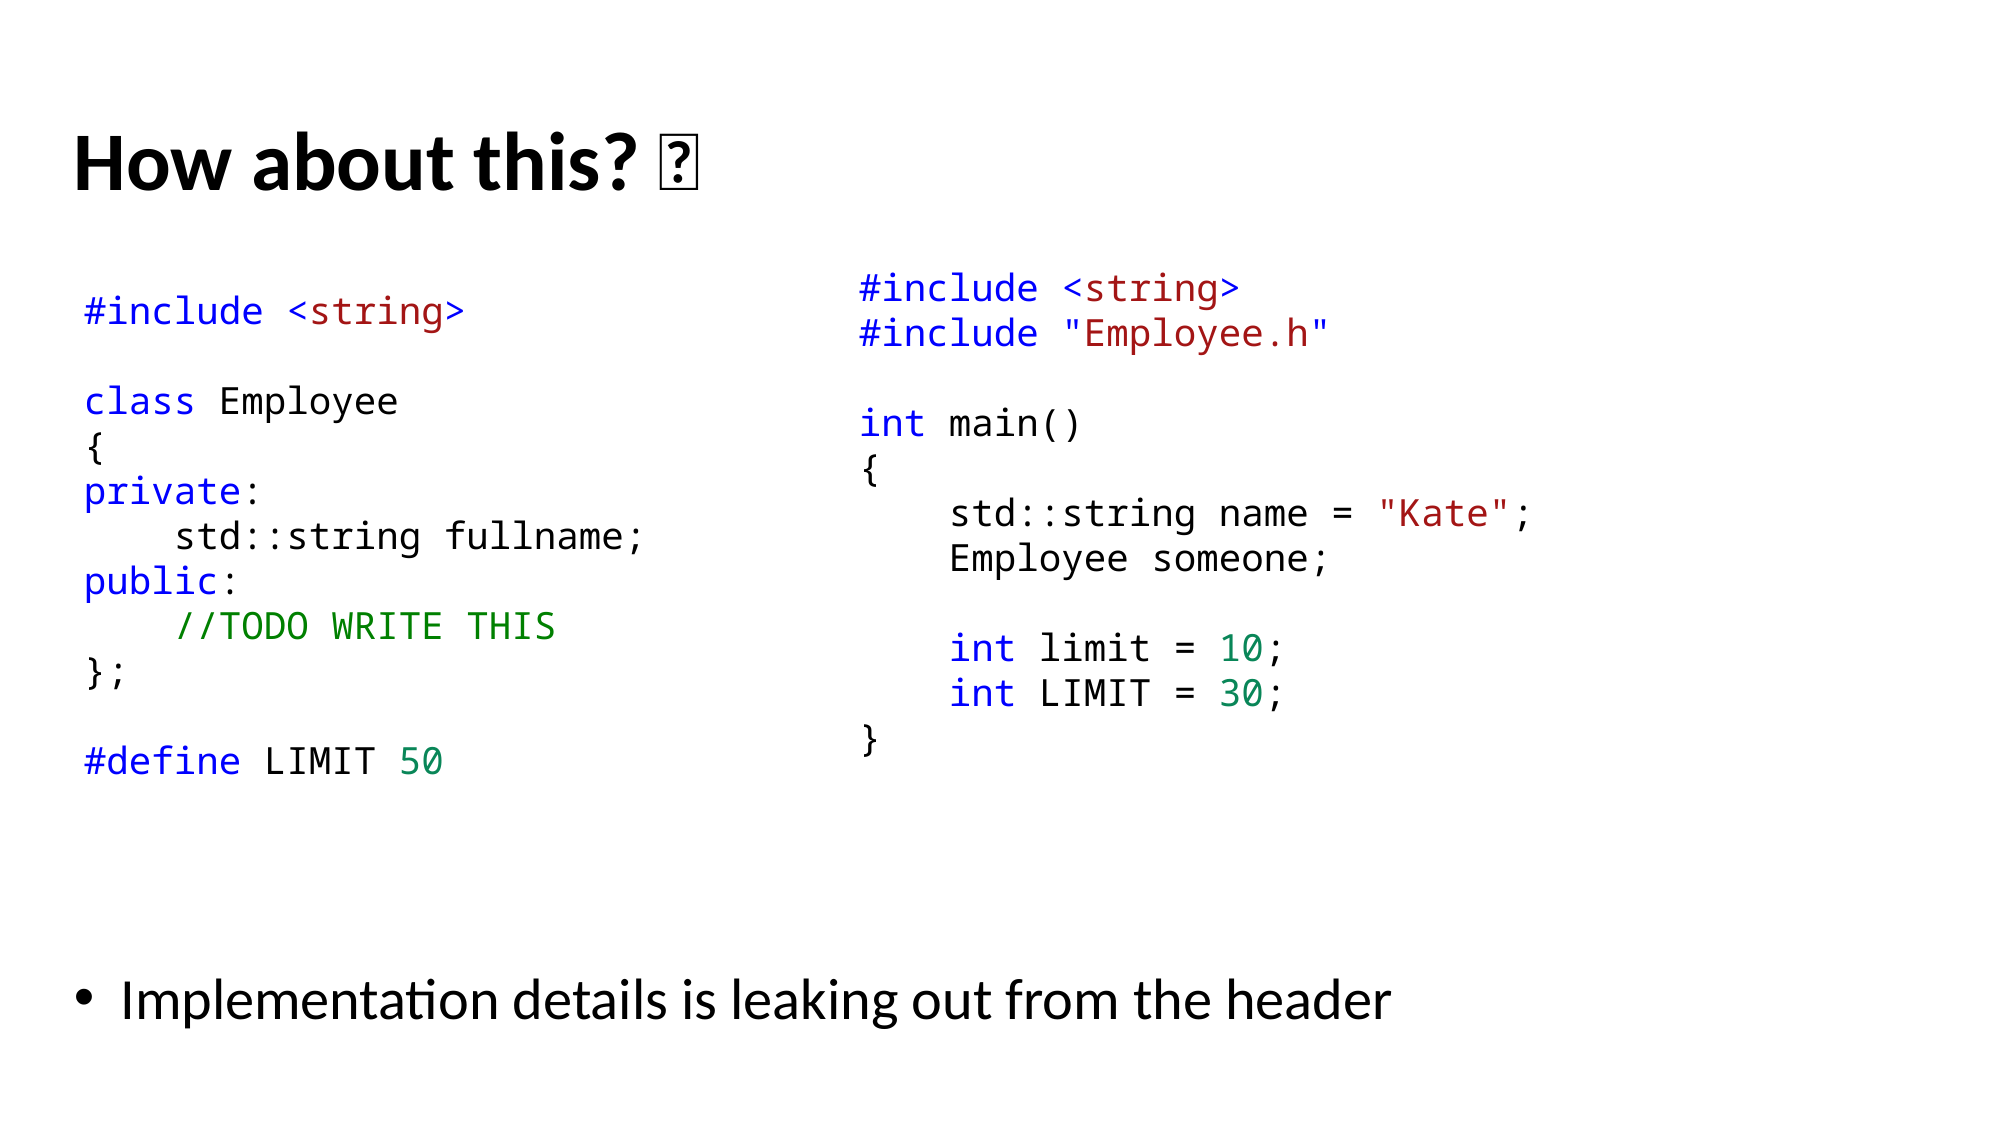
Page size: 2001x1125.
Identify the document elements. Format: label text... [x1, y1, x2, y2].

text_box Implementation details is leaking out from the header [0, 953, 2000, 1039]
text_box #include <string> class Employee { private: std::string fullname; public: //TODO WRITE THIS }; #define LIMIT 50 [69, 280, 723, 790]
text_box #include <string> #include "Employee.h" int main() { std::string name = "Kate"; Employee someone; int limit = 10; int LIMIT = 30; } [844, 256, 1554, 767]
text_box How about this? 🤔 [0, 0, 2000, 215]
